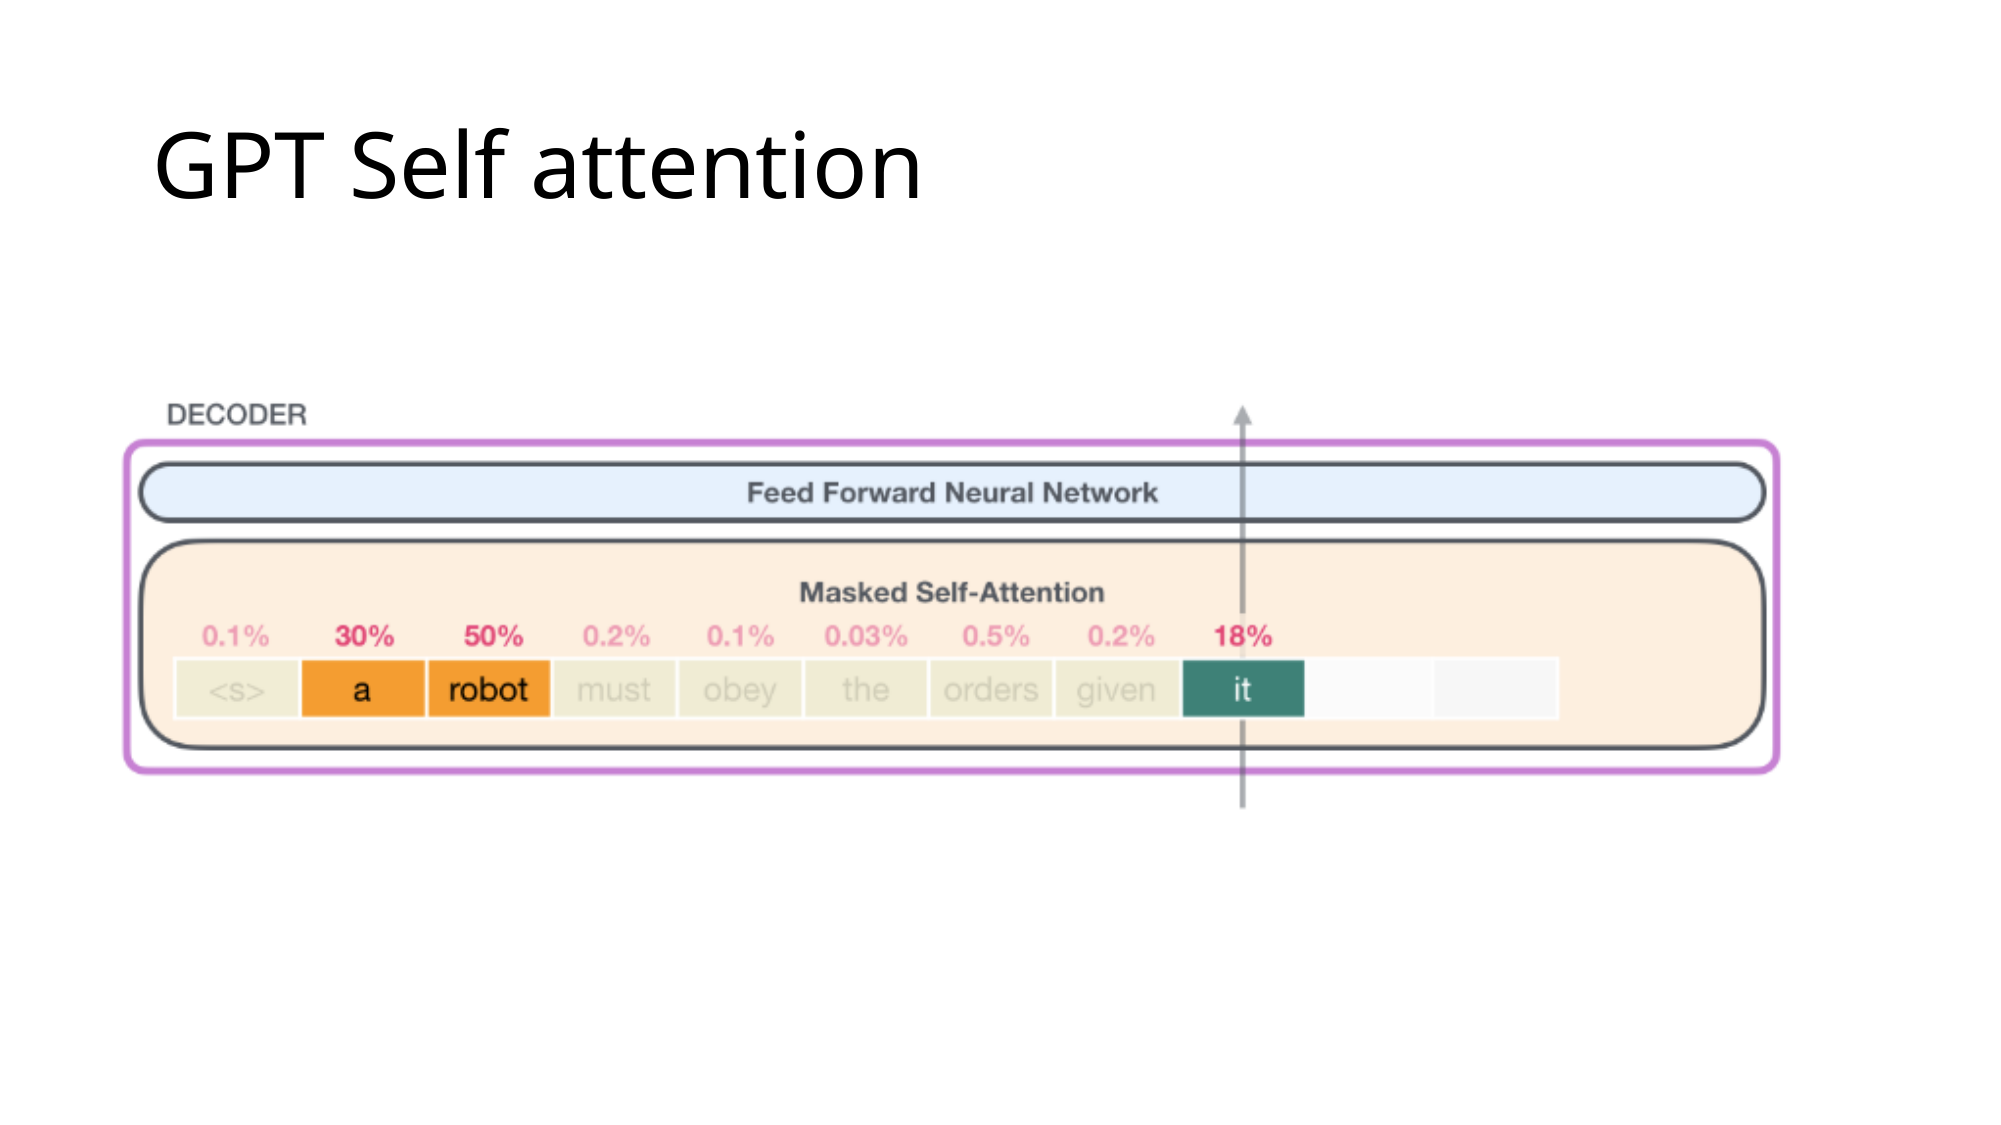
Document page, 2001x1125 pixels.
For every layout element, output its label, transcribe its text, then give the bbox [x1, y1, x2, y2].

picture [87, 369, 1863, 841]
title GPT Self attention [137, 59, 1863, 278]
